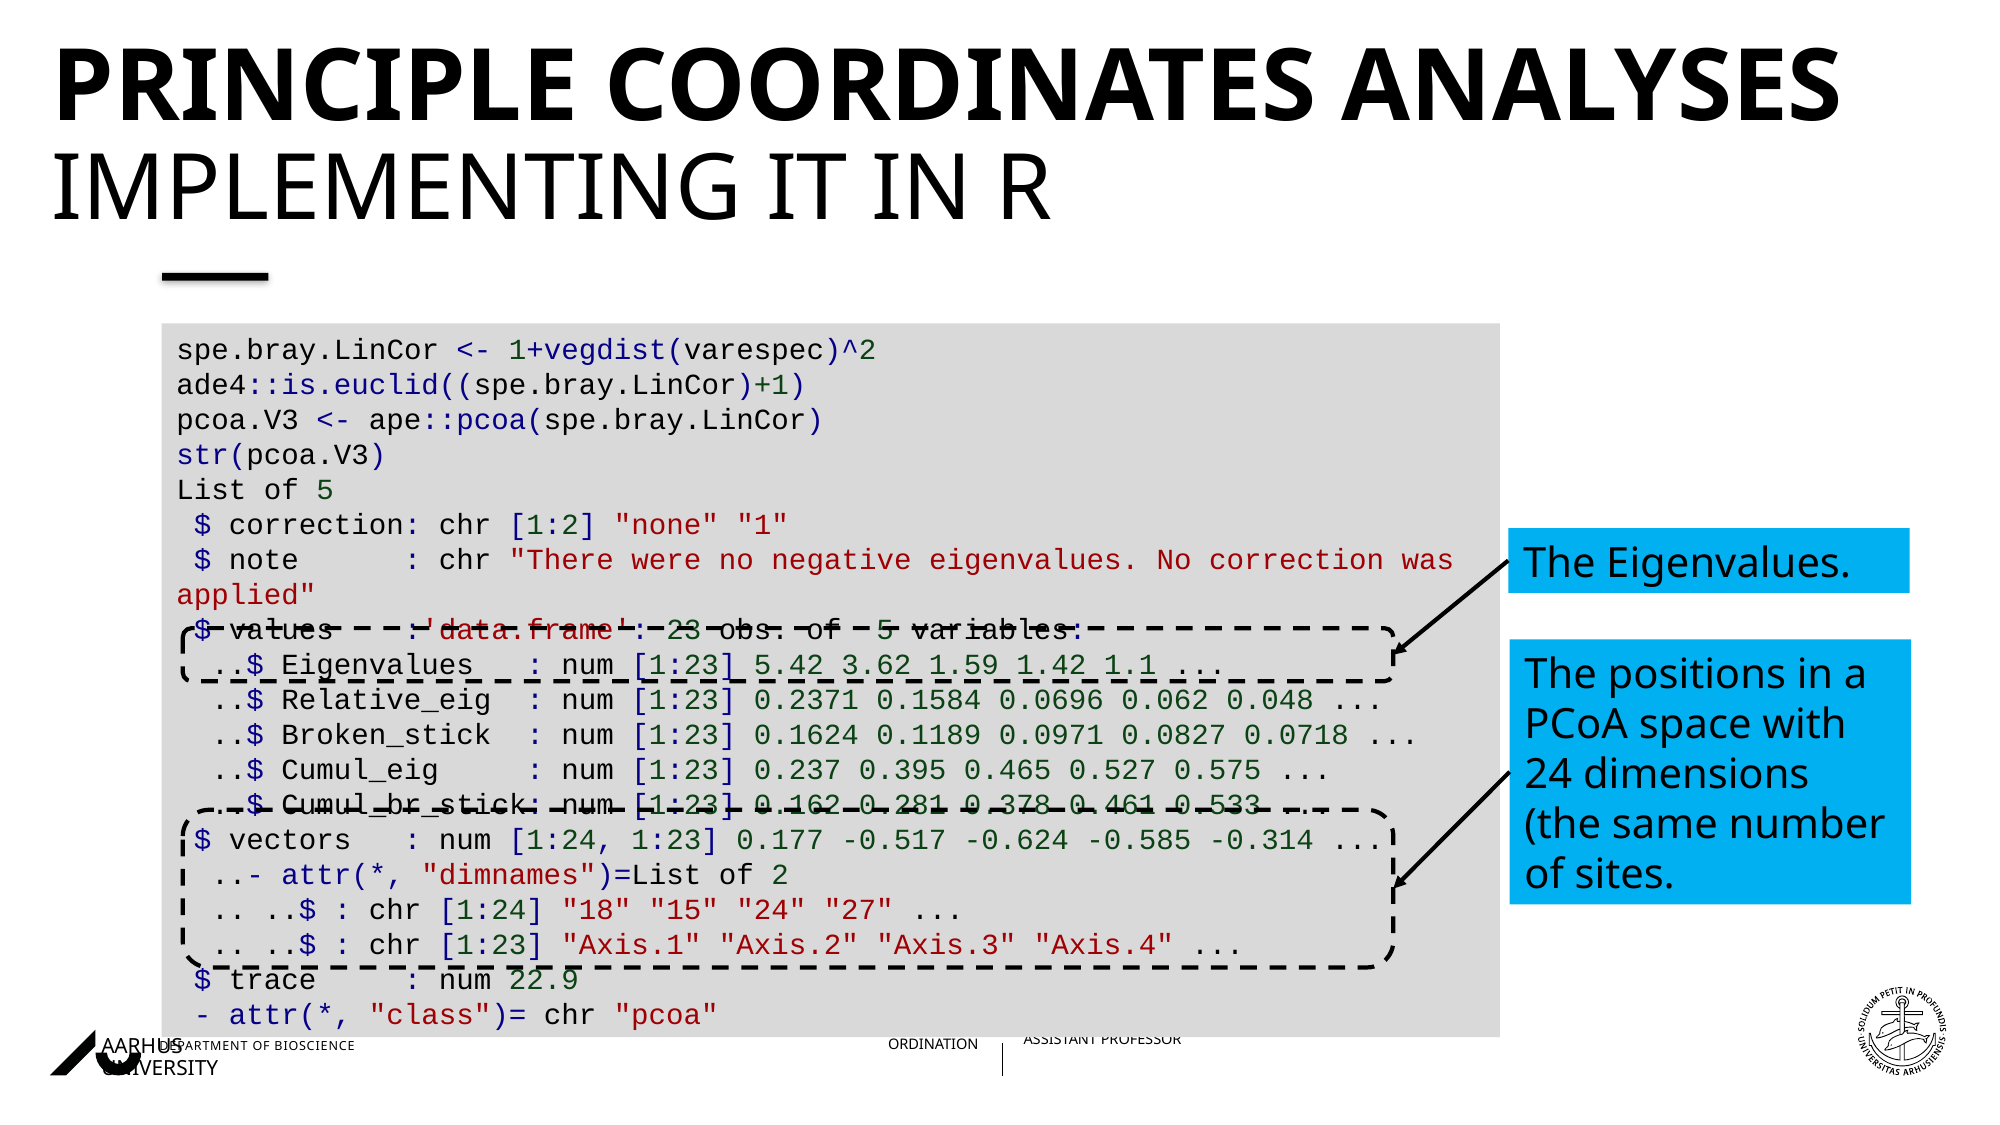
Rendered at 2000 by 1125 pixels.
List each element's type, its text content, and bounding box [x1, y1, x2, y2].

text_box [1392, 772, 1510, 889]
text_box The positions in a PCoA space with 24 dimensions (the same number of sites. [1509, 639, 1912, 905]
title Principle Coordinates Analyses implementing it in R [51, 24, 1948, 240]
text_box spe.bray.LinCor <- 1+vegdist(varespec)^2 ade4::is.euclid((spe.bray.LinCor)+1) pcoa.V3 <- ape::pcoa(spe.bray.LinCor) str(pcoa.V3) List of 5 $ correction: chr [1:2] "none" "1" $ note : chr "There were no negative eigenvalues. No correction was applied" $ values :'data.frame': 23 obs. of 5 variables: ..$ Eigenvalues : num [1:23] 5.42 3.62 1.59 1.42 1.1 ... ..$ Relative_eig : num [1:23] 0.2371 0.1584 0.0696 0.062 0.048 ... ..$ Broken_stick : num [1:23] 0.1624 0.1189 0.0971 0.0827 0.0718 ... ..$ Cumul_eig : num [1:23] 0.237 0.395 0.465 0.527 0.575 ... ..$ Cumul_br_stick: num [1:23] 0.162 0.281 0.378 0.461 0.533 ... $ vectors : num [1:24, 1:23] 0.177 -0.517 -0.624 -0.585 -0.314 ... ..- attr(*, "dimnames")=List of 2 .. ..$ : chr [1:24] "18" "15" "24" "27" ... .. ..$ : chr [1:23] "Axis.1" "Axis.2" "Axis.3" "Axis.4" ... $ trace : num 22.9 - attr(*, "class")= chr "pcoa" [161, 323, 1500, 1038]
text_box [1393, 560, 1509, 655]
text_box [182, 809, 1394, 968]
text_box The Eigenvalues. [1508, 528, 1910, 593]
text_box [182, 628, 1394, 682]
